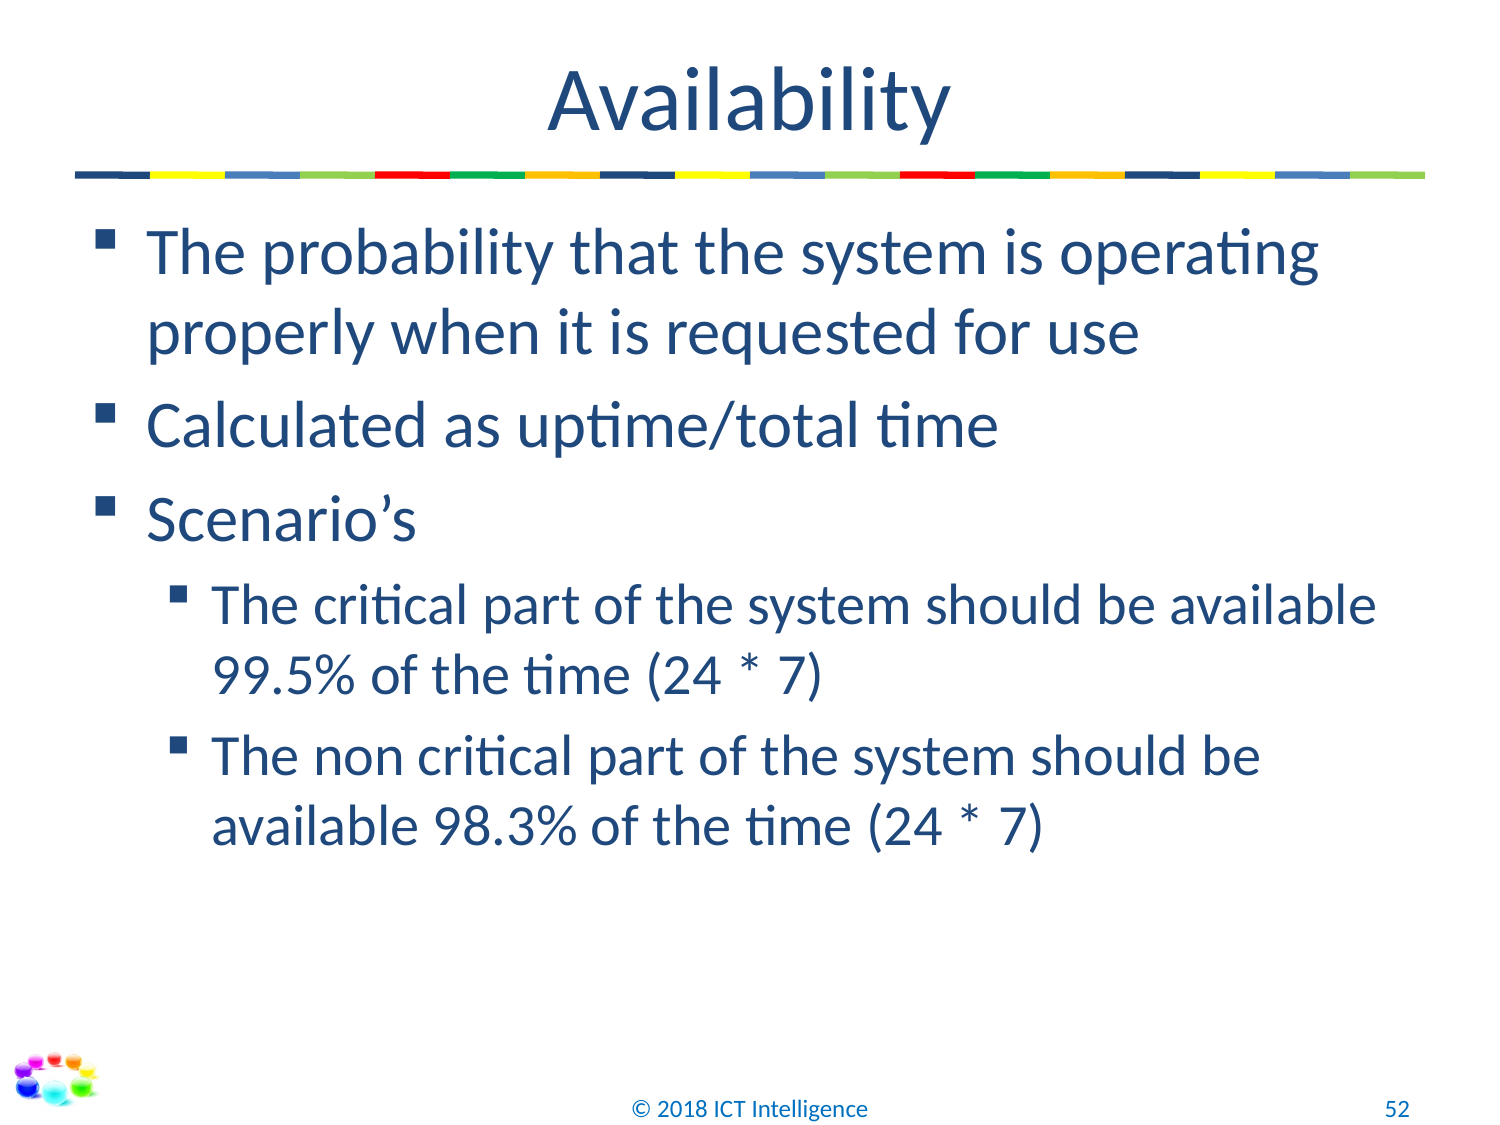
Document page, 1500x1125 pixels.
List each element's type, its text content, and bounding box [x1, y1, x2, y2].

footer © 2018 ICT Intelligence [512, 1077, 988, 1125]
title Availability [75, 24, 1425, 163]
picture [0, 1034, 113, 1125]
list The probability that the system is operating properly when it is requested for use Calculated as uptime/total time Scenario’s The critical part of the system should be available 99.5% of the time (24 * 7) The non critical part of the system should be available 98.3% of the time (24 * 7) [75, 200, 1425, 1005]
slide_number 52 [1074, 1077, 1425, 1125]
